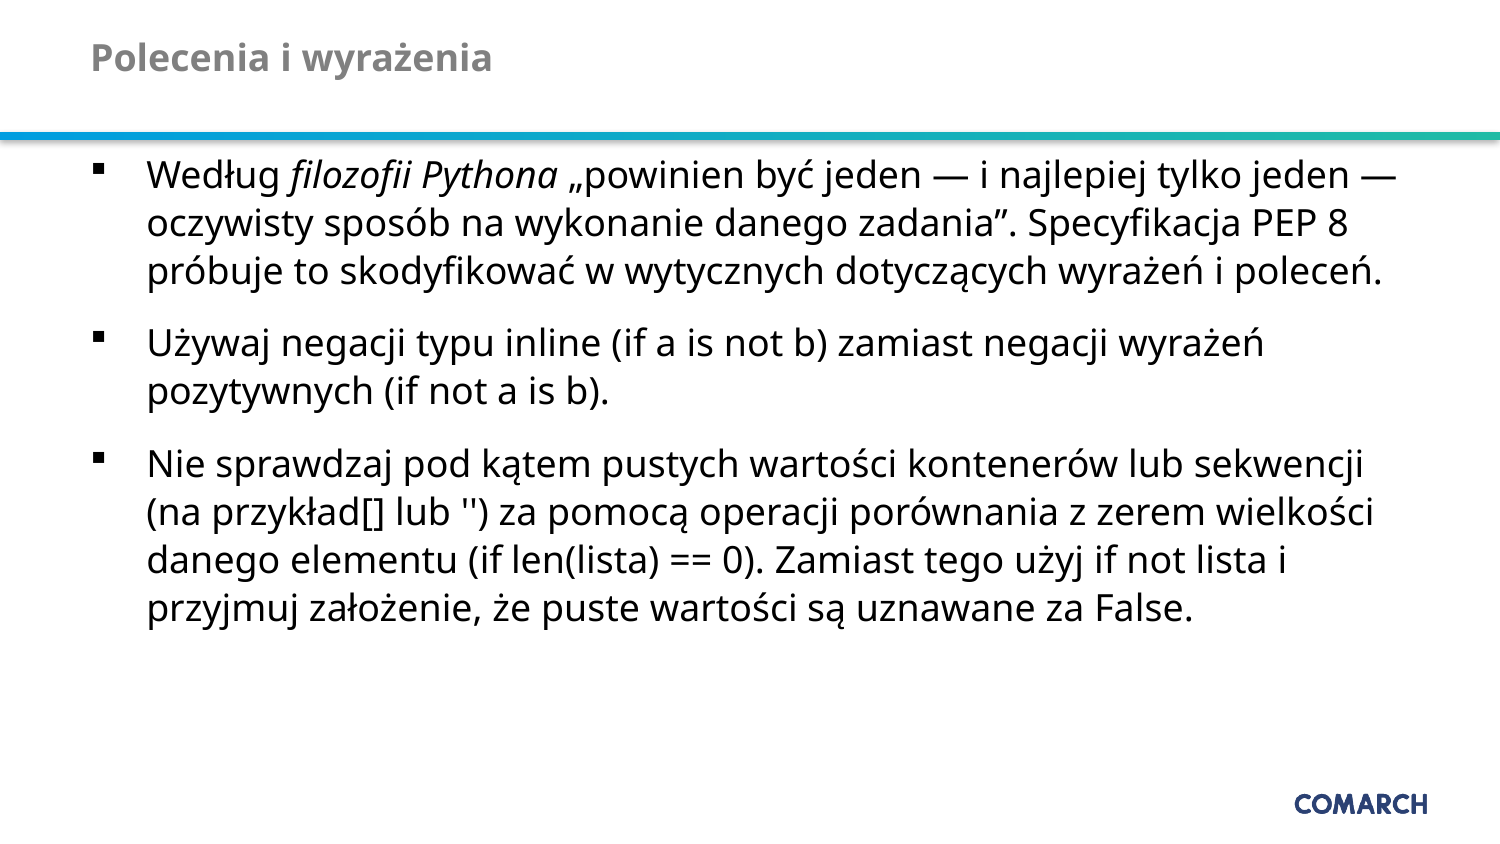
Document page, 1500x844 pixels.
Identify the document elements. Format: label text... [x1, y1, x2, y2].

title Polecenia i wyrażenia [75, 19, 1425, 132]
picture [1294, 793, 1427, 814]
list Według filozofii Pythona „powinien być jeden — i najlepiej tylko jeden — oczywisty sposób na wykonanie danego zadania”. Specyfikacja PEP 8 próbuje to skodyfikować w wytycznych dotyczących wyrażeń i poleceń. Używaj negacji typu inline (if a is not b) zamiast negacji wyrażeń pozytywnych (if not a is b). Nie sprawdzaj pod kątem pustych wartości kontenerów lub sekwencji (na przykład[] lub '') za pomocą operacji porównania z zerem wielkości danego elementu (if len(lista) == 0). Zamiast tego użyj if not lista i przyjmuj założenie, że puste wartości są uznawane za False. [75, 140, 1427, 782]
